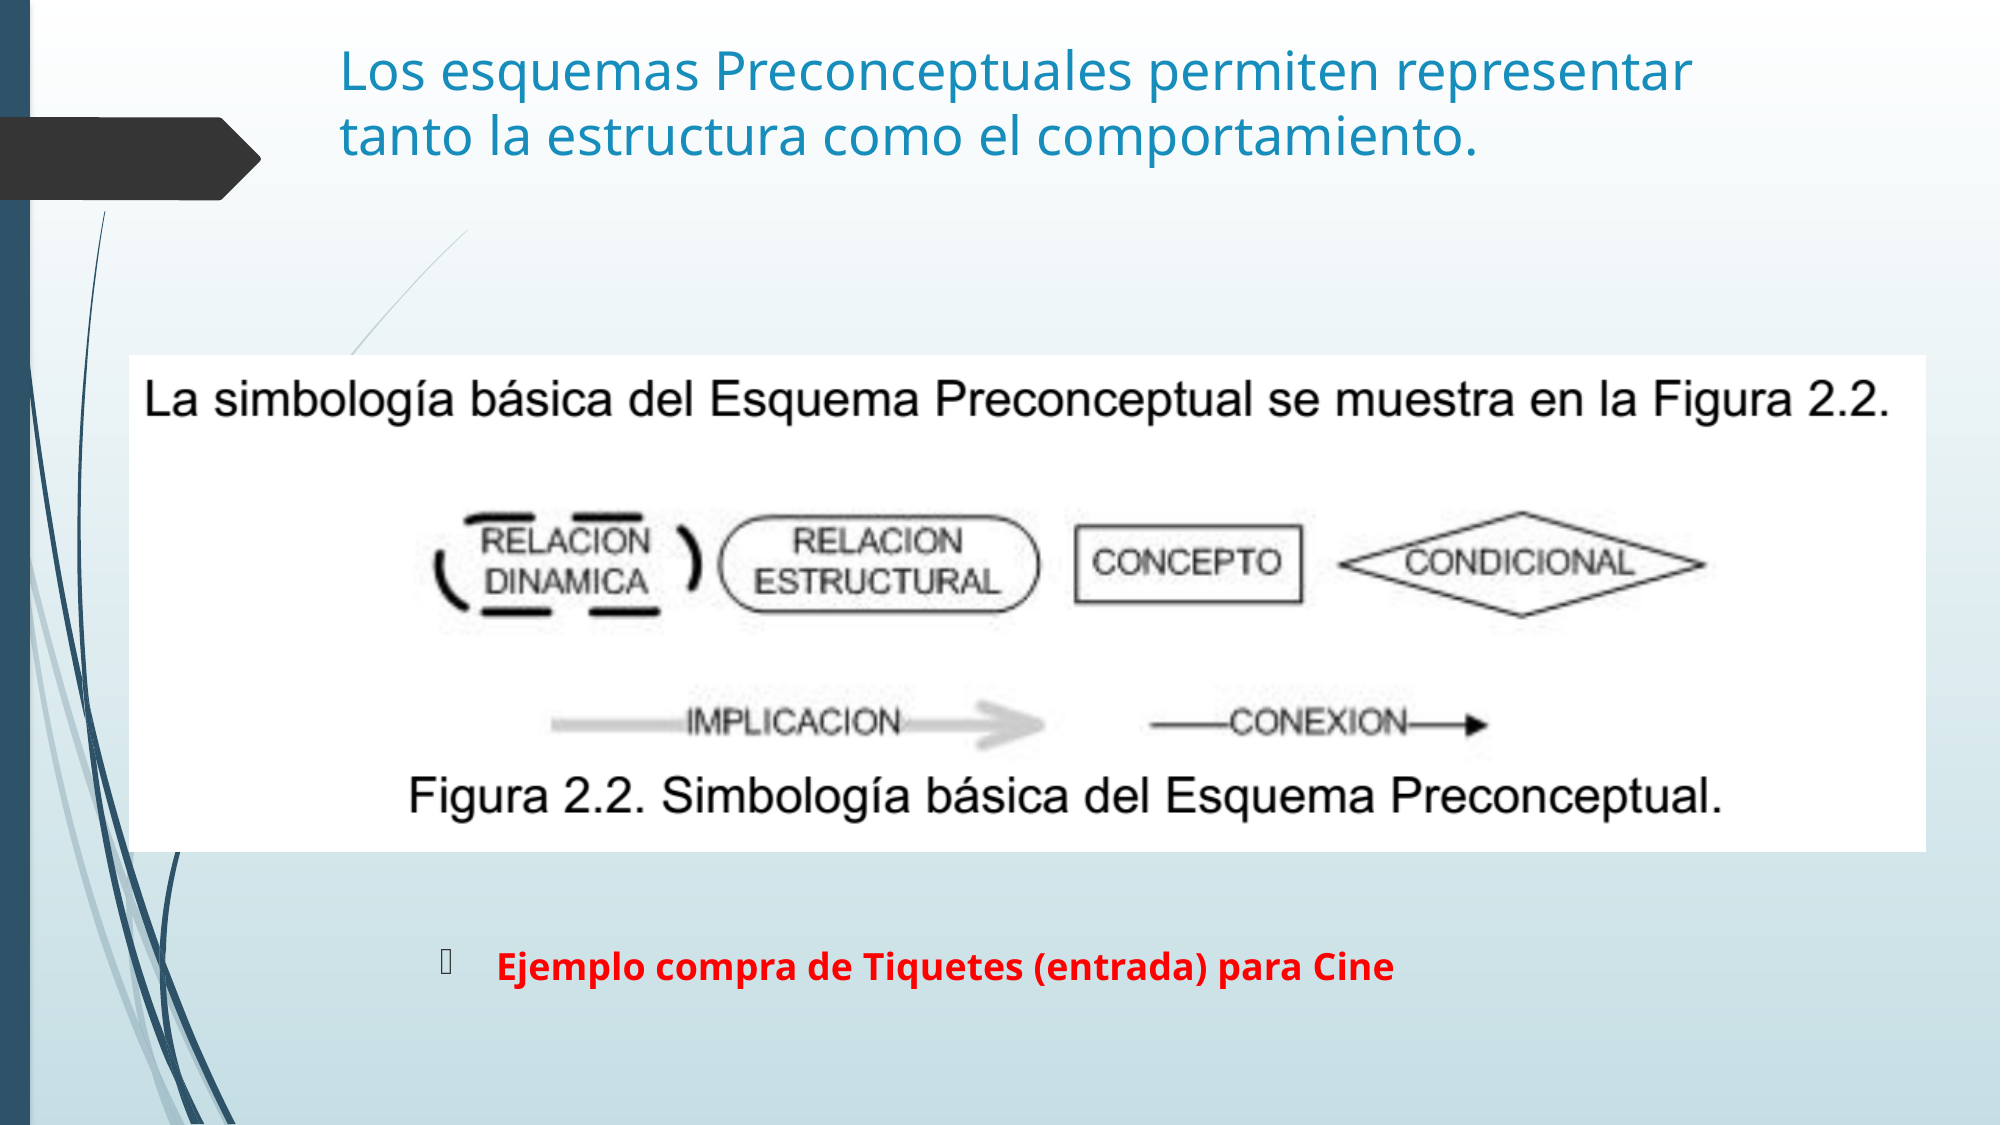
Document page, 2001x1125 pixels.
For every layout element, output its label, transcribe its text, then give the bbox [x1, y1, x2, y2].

picture [129, 355, 1926, 852]
title Los esquemas Preconceptuales permiten representar tanto la estructura como el comportamiento. [324, 28, 1787, 240]
list Ejemplo compra de Tiquetes (entrada) para Cine [424, 869, 1888, 1023]
